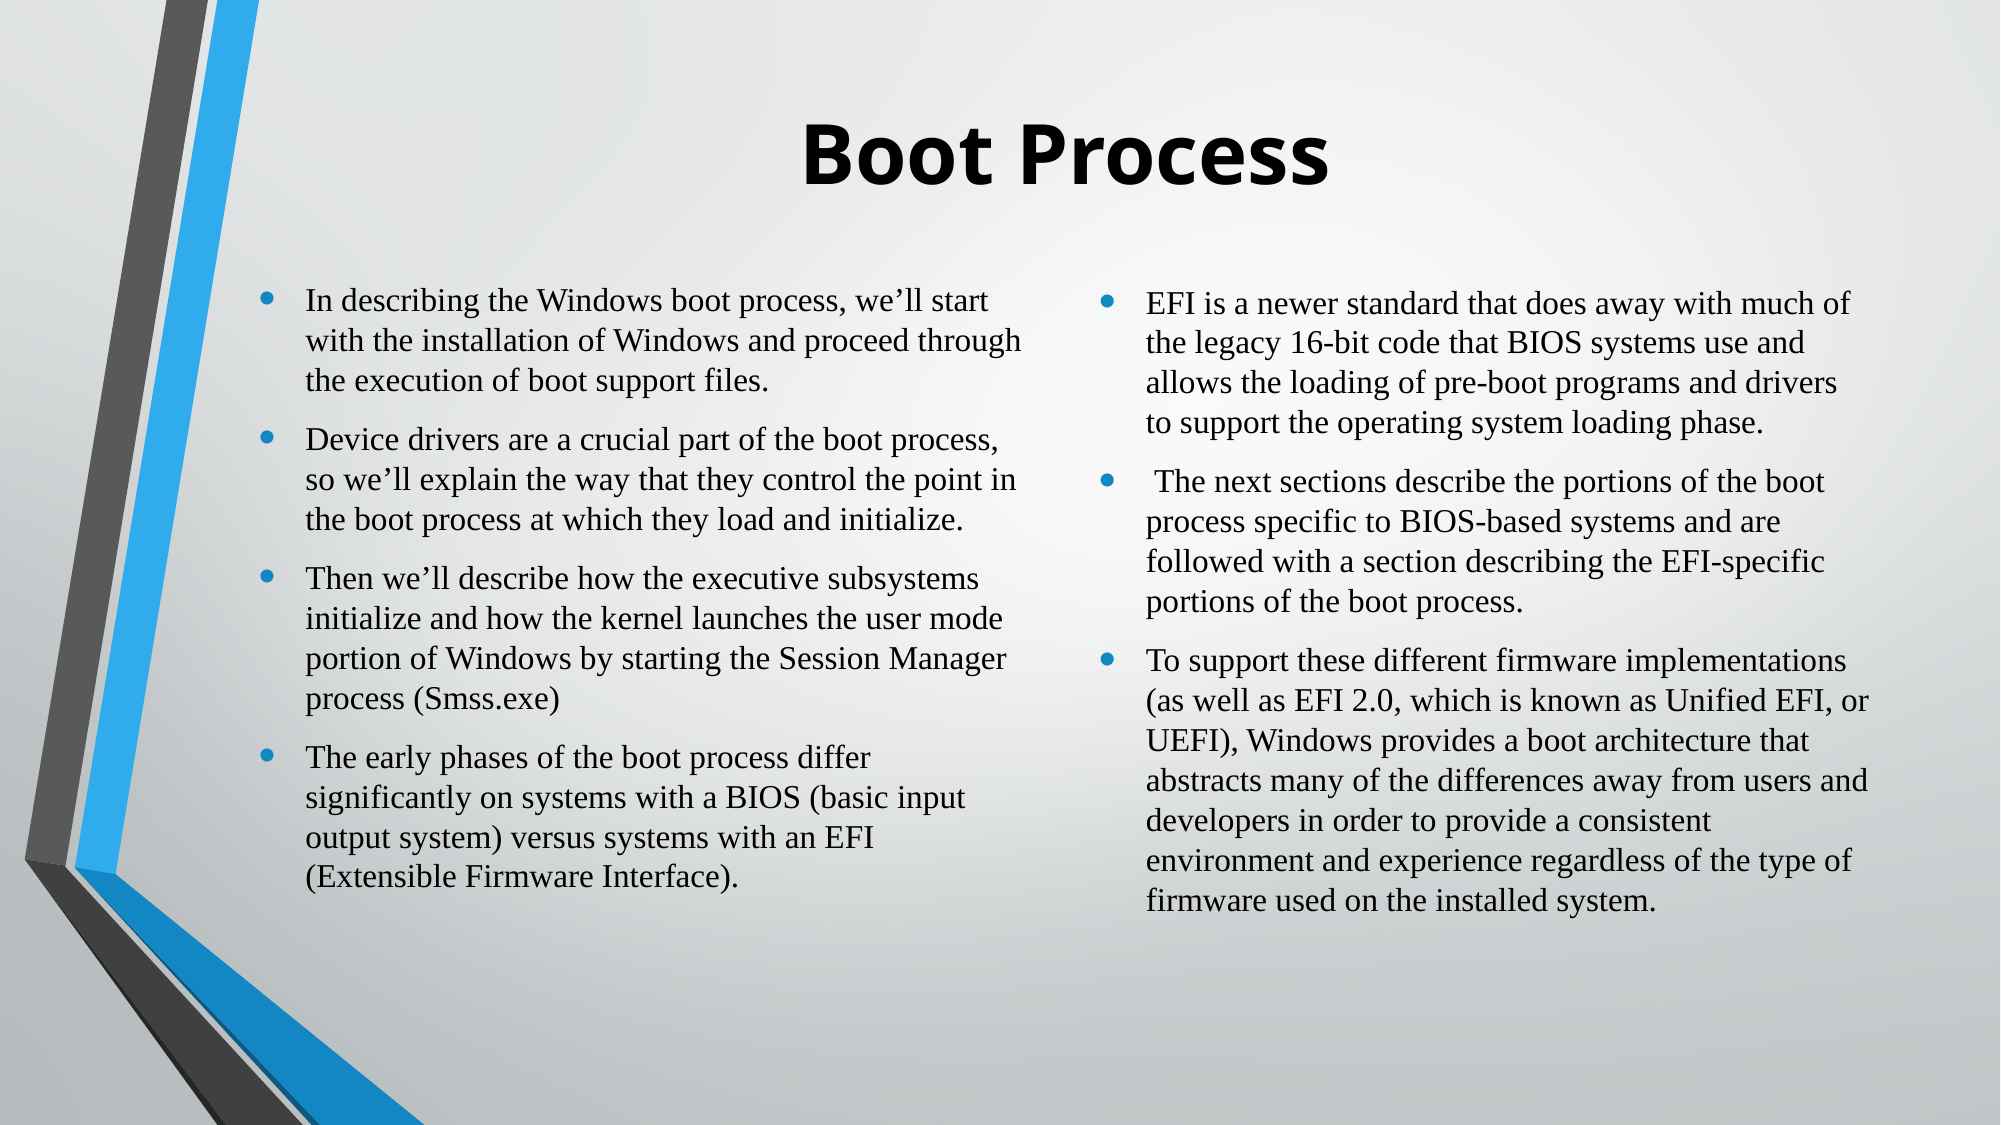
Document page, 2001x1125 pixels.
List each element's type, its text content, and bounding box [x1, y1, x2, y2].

list In describing the Windows boot process, we’ll start with the installation of Windows and proceed through the execution of boot support files. Device drivers are a crucial part of the boot process, so we’ll explain the way that they control the point in the boot process at which they load and initialize. Then we’ll describe how the executive subsystems initialize and how the kernel launches the user mode portion of Windows by starting the Session Manager process (Smss.exe) The early phases of the boot process differ significantly on systems with a BIOS (basic input output system) versus systems with an EFI (Extensible Firmware Interface). [243, 170, 1047, 1003]
title Boot Process [243, 47, 1887, 256]
list EFI is a newer standard that does away with much of the legacy 16-bit code that BIOS systems use and allows the loading of pre-boot programs and drivers to support the operating system loading phase. The next sections describe the portions of the boot process specific to BIOS-based systems and are followed with a section describing the EFI-specific portions of the boot process. To support these different firmware implementations (as well as EFI 2.0, which is known as Unified EFI, or UEFI), Windows provides a boot architecture that abstracts many of the differences away from users and developers in order to provide a consistent environment and experience regardless of the type of firmware used on the installed system. [1083, 170, 1887, 1029]
